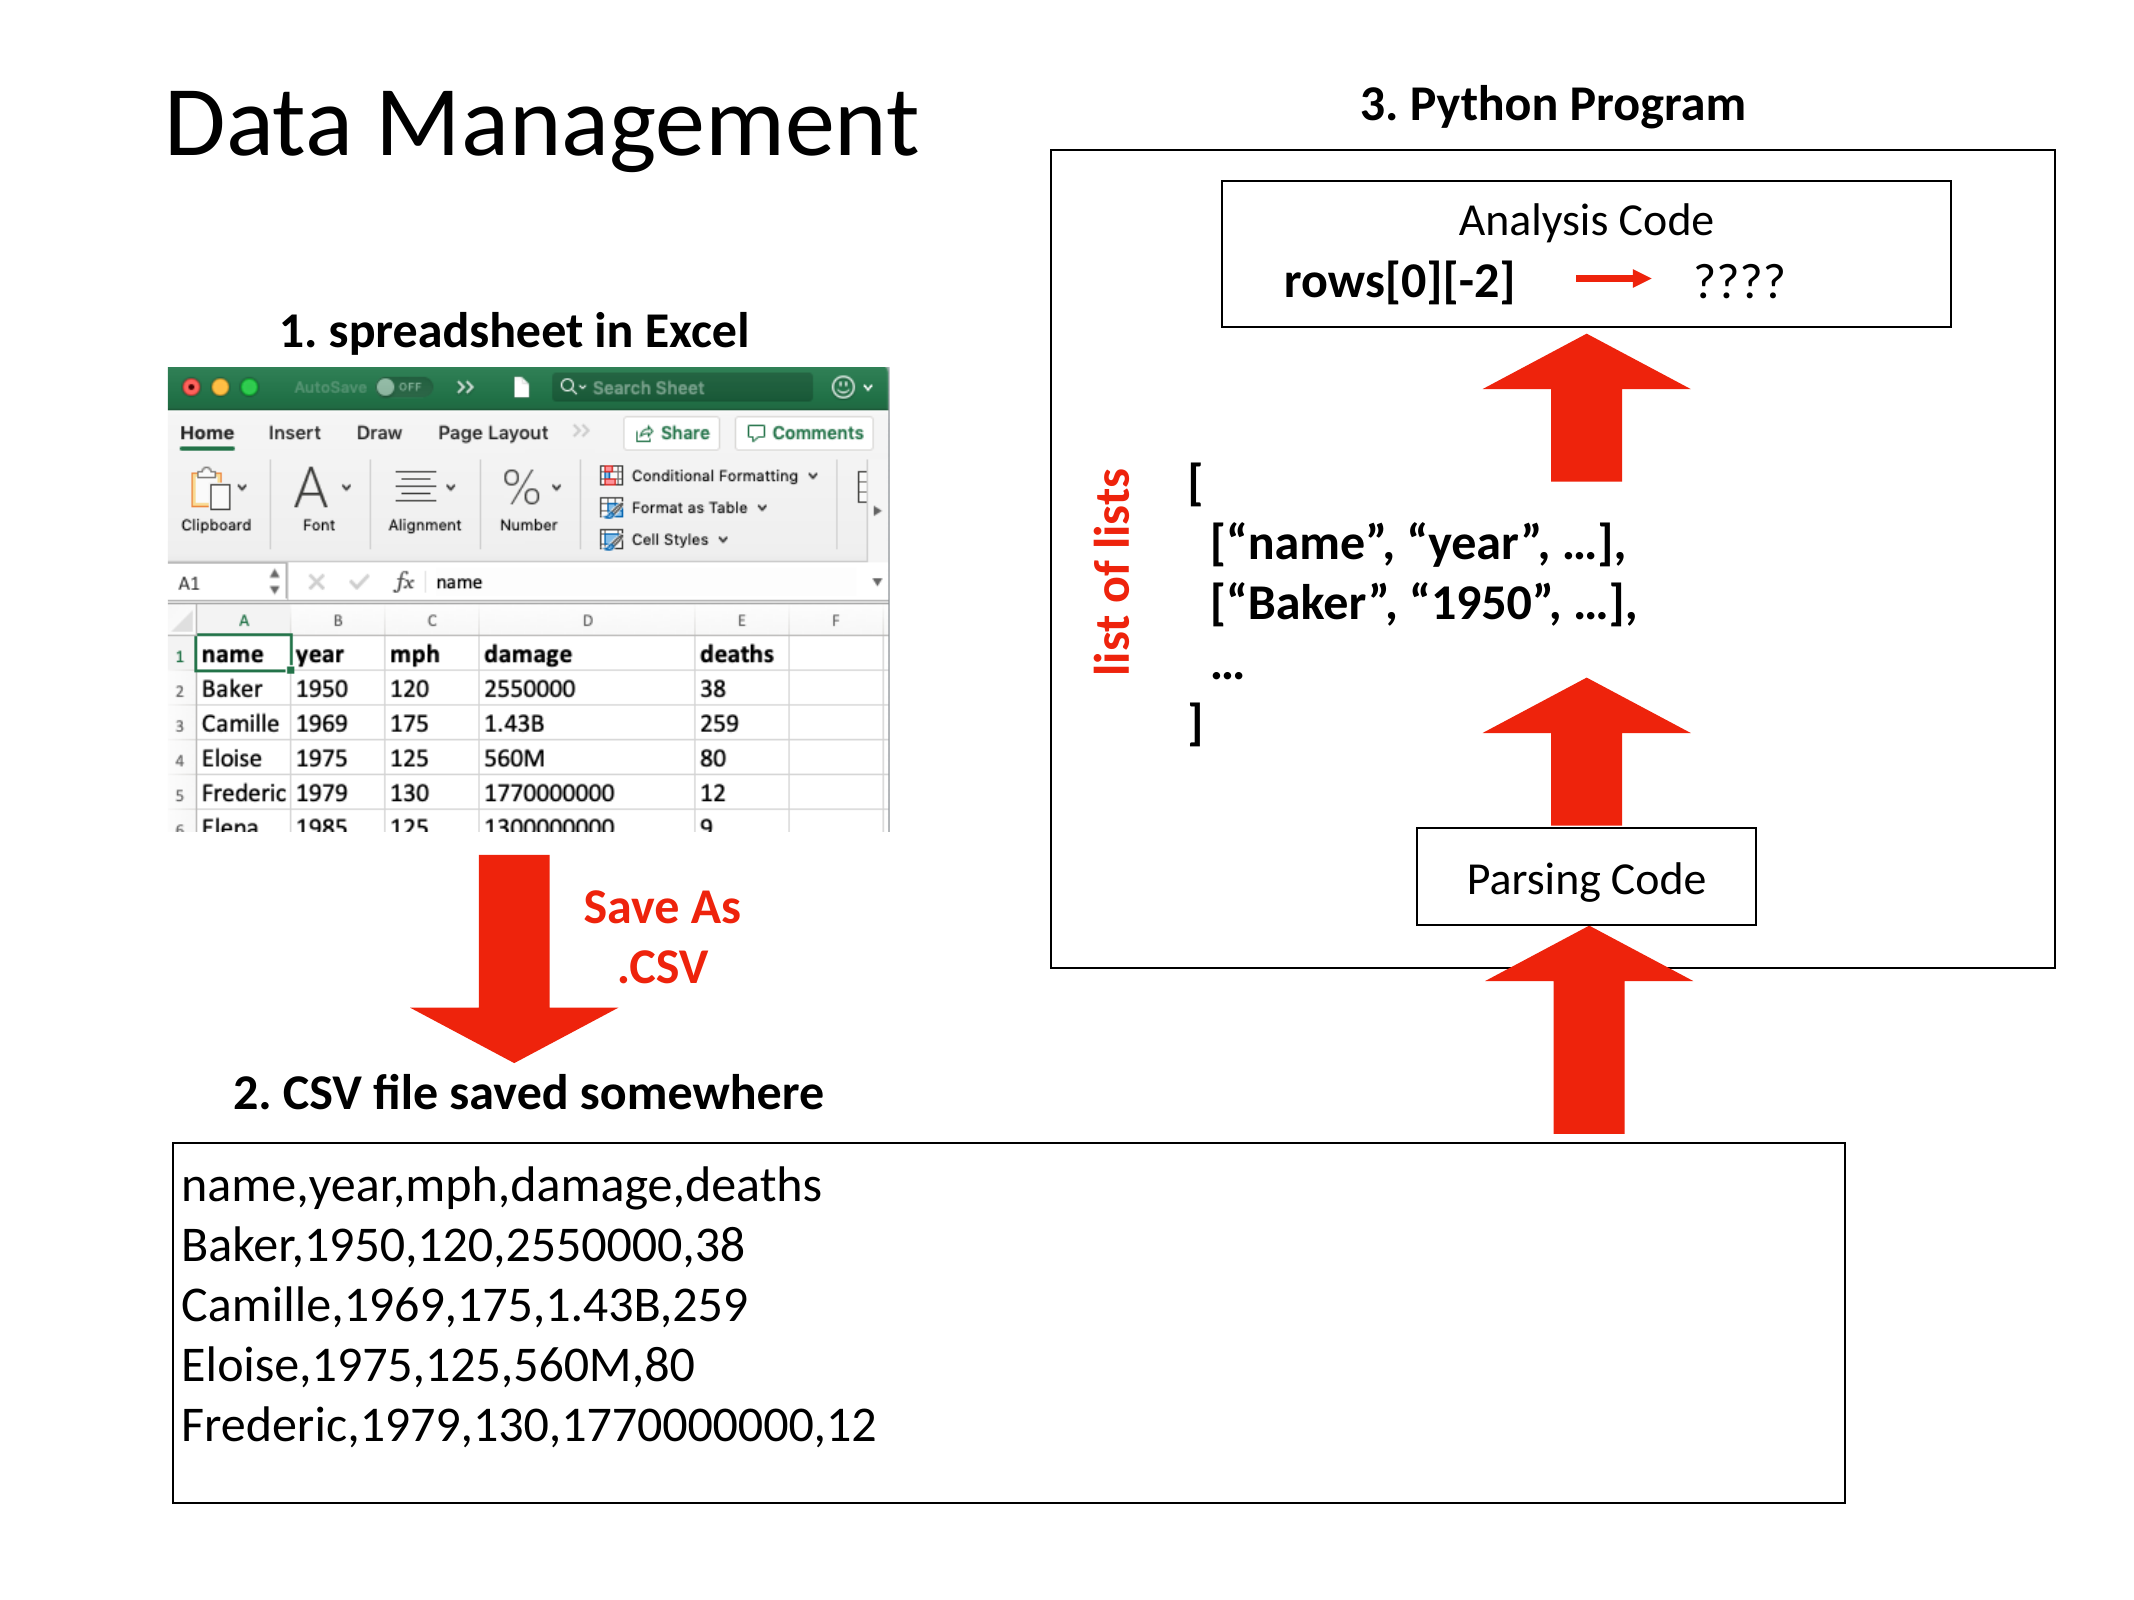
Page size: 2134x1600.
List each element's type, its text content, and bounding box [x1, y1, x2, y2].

text_box [ [“name”, “year”, …], [“Baker”, “1950”, …], … ] [1179, 441, 1647, 758]
text_box 2. CSV file saved somewhere [224, 1051, 833, 1128]
text_box [1576, 272, 1652, 285]
text_box Analysis Code [1222, 181, 1951, 328]
text_box 3. Python Program [1351, 61, 1755, 139]
text_box [410, 854, 619, 1064]
text_box ???? [1684, 240, 1795, 317]
text_box Save As .CSV [575, 865, 750, 1002]
text_box list of lists [1070, 460, 1147, 685]
text_box [1482, 333, 1691, 482]
text_box 1. spreadsheet in Excel [270, 288, 758, 366]
text_box [1551, 758, 1623, 826]
list name,year,mph,damage,deaths Baker,1950,120,2550000,38 Camille,1969,175,1.43B,259 Eloise,1975,125,560M,80 Frederic,1979,130,1770000000,12 [172, 1142, 1846, 1504]
text_box [1647, 709, 1691, 734]
picture [167, 367, 890, 832]
text_box [1051, 149, 2056, 969]
text_box Parsing Code [1417, 828, 1757, 925]
text_box rows[0][-2] [1275, 239, 1525, 317]
title Data Management [155, 41, 1978, 191]
text_box [1485, 925, 1694, 1134]
